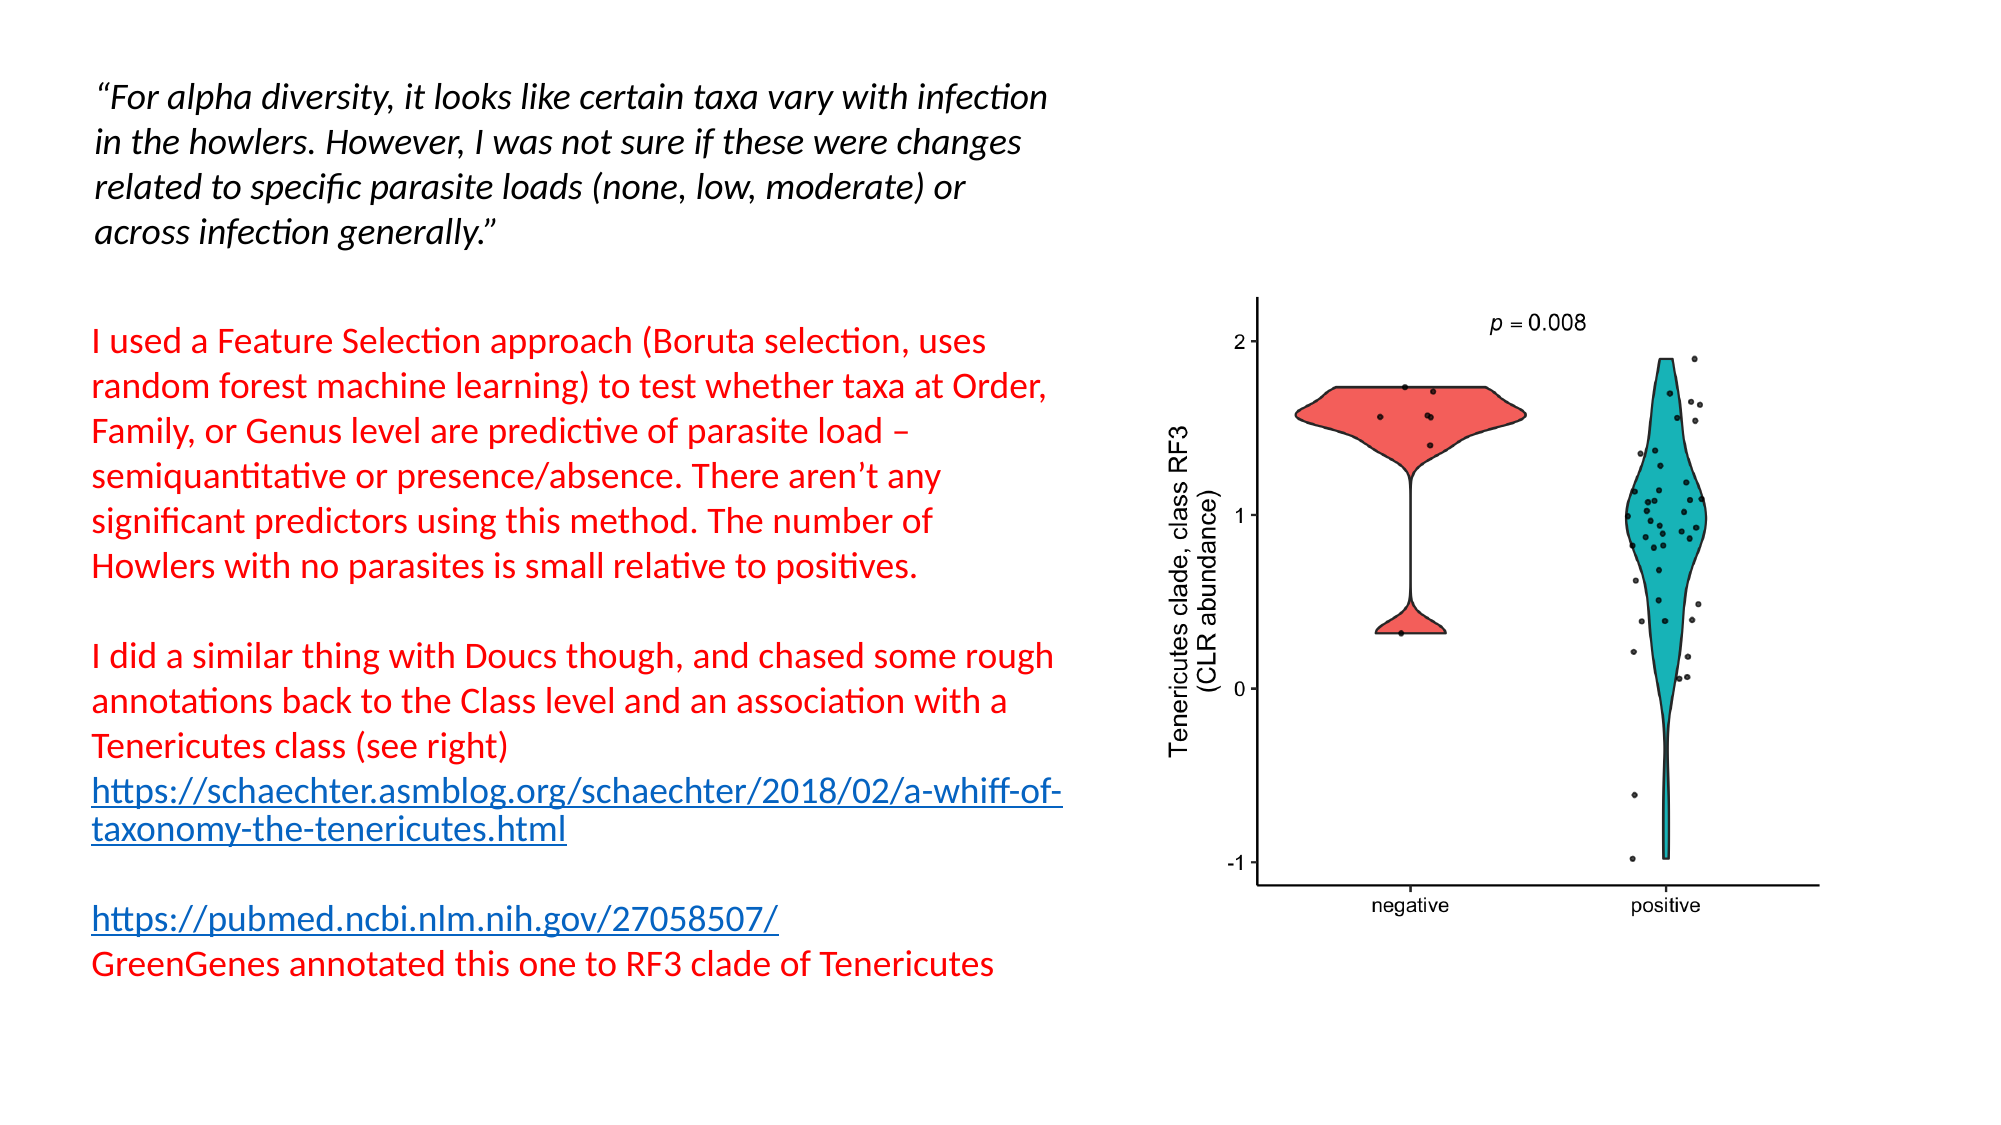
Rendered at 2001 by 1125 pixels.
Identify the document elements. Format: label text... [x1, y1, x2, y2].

text_box I used a Feature Selection approach (Boruta selection, uses random forest machine learning) to test whether taxa at Order, Family, or Genus level are predictive of parasite load – semiquantitative or presence/absence. There aren’t any significant predictors using this method. The number of Howlers with no parasites is small relative to positives. I did a similar thing with Doucs though, and chased some rough annotations back to the Class level and an association with a Tenericutes class (see right) https://schaechter.asmblog.org/schaechter/2018/02/a-whiff-of-taxonomy-the-tenericutes.html https://pubmed.ncbi.nlm.nih.gov/27058507/ GreenGenes annotated this one to RF3 clade of Tenericutes [76, 308, 1080, 954]
text_box “For alpha diversity, it looks like certain taxa vary with infection in the howlers. However, I was not sure if these were changes related to specific parasite loads (none, low, moderate) or across infection generally.” [79, 64, 1080, 260]
picture [1156, 284, 1832, 959]
